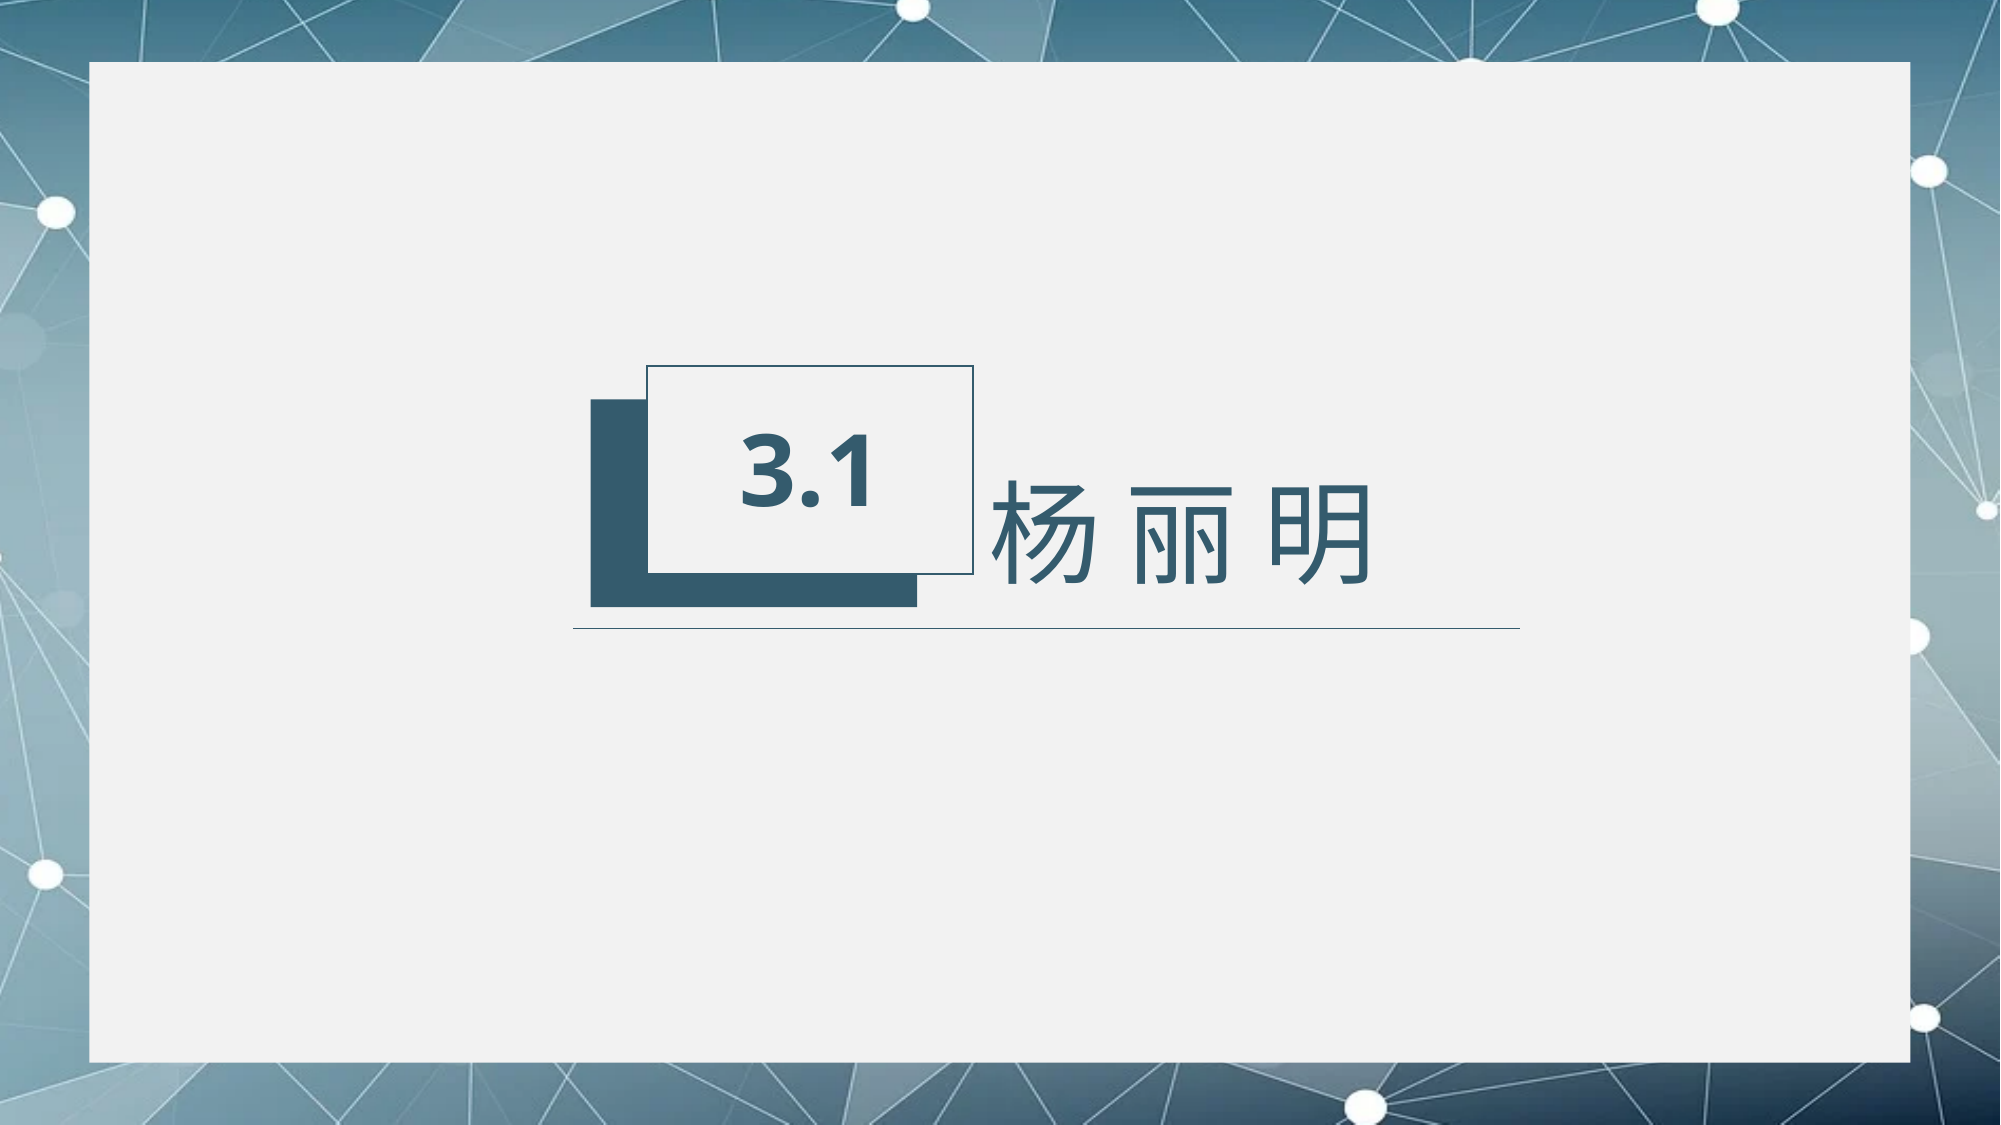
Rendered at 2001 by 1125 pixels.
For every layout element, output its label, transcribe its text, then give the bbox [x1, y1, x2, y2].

text_box 3.1 [724, 399, 918, 534]
text_box [646, 365, 974, 575]
text_box 杨 丽 明 [973, 455, 1451, 606]
picture [0, 0, 2000, 1125]
text_box [590, 398, 918, 608]
